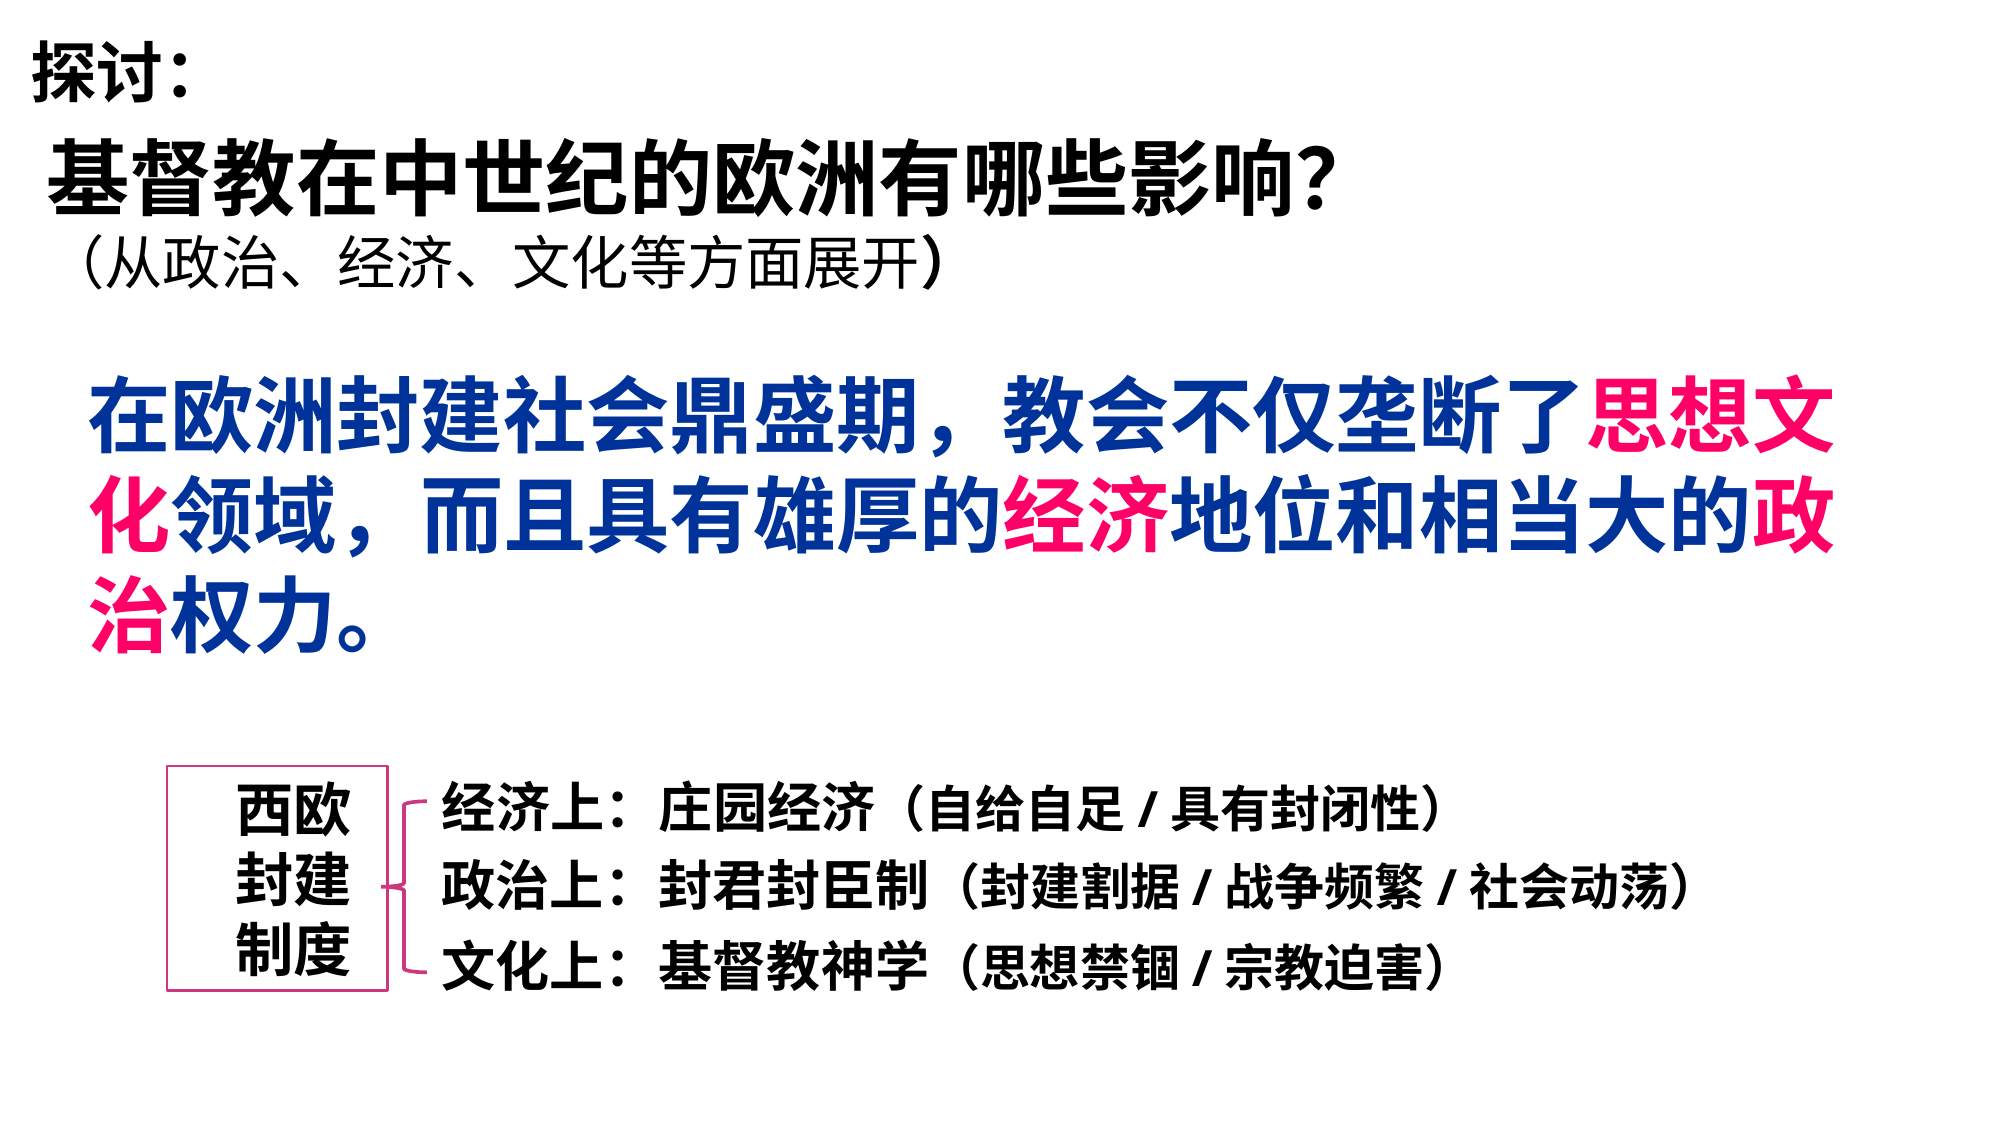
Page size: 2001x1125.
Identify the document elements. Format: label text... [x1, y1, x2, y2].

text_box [167, 765, 1763, 1006]
text_box 在欧洲封建社会鼎盛期，教会不仅垄断了思想文化领域，而且具有雄厚的经济地位和相当大的政治权力。 [72, 355, 1928, 670]
text_box 基督教在中世纪的欧洲有哪些影响？ （从政治、经济、文化等方面展开） [31, 118, 1430, 304]
text_box 探讨： [15, 23, 323, 118]
